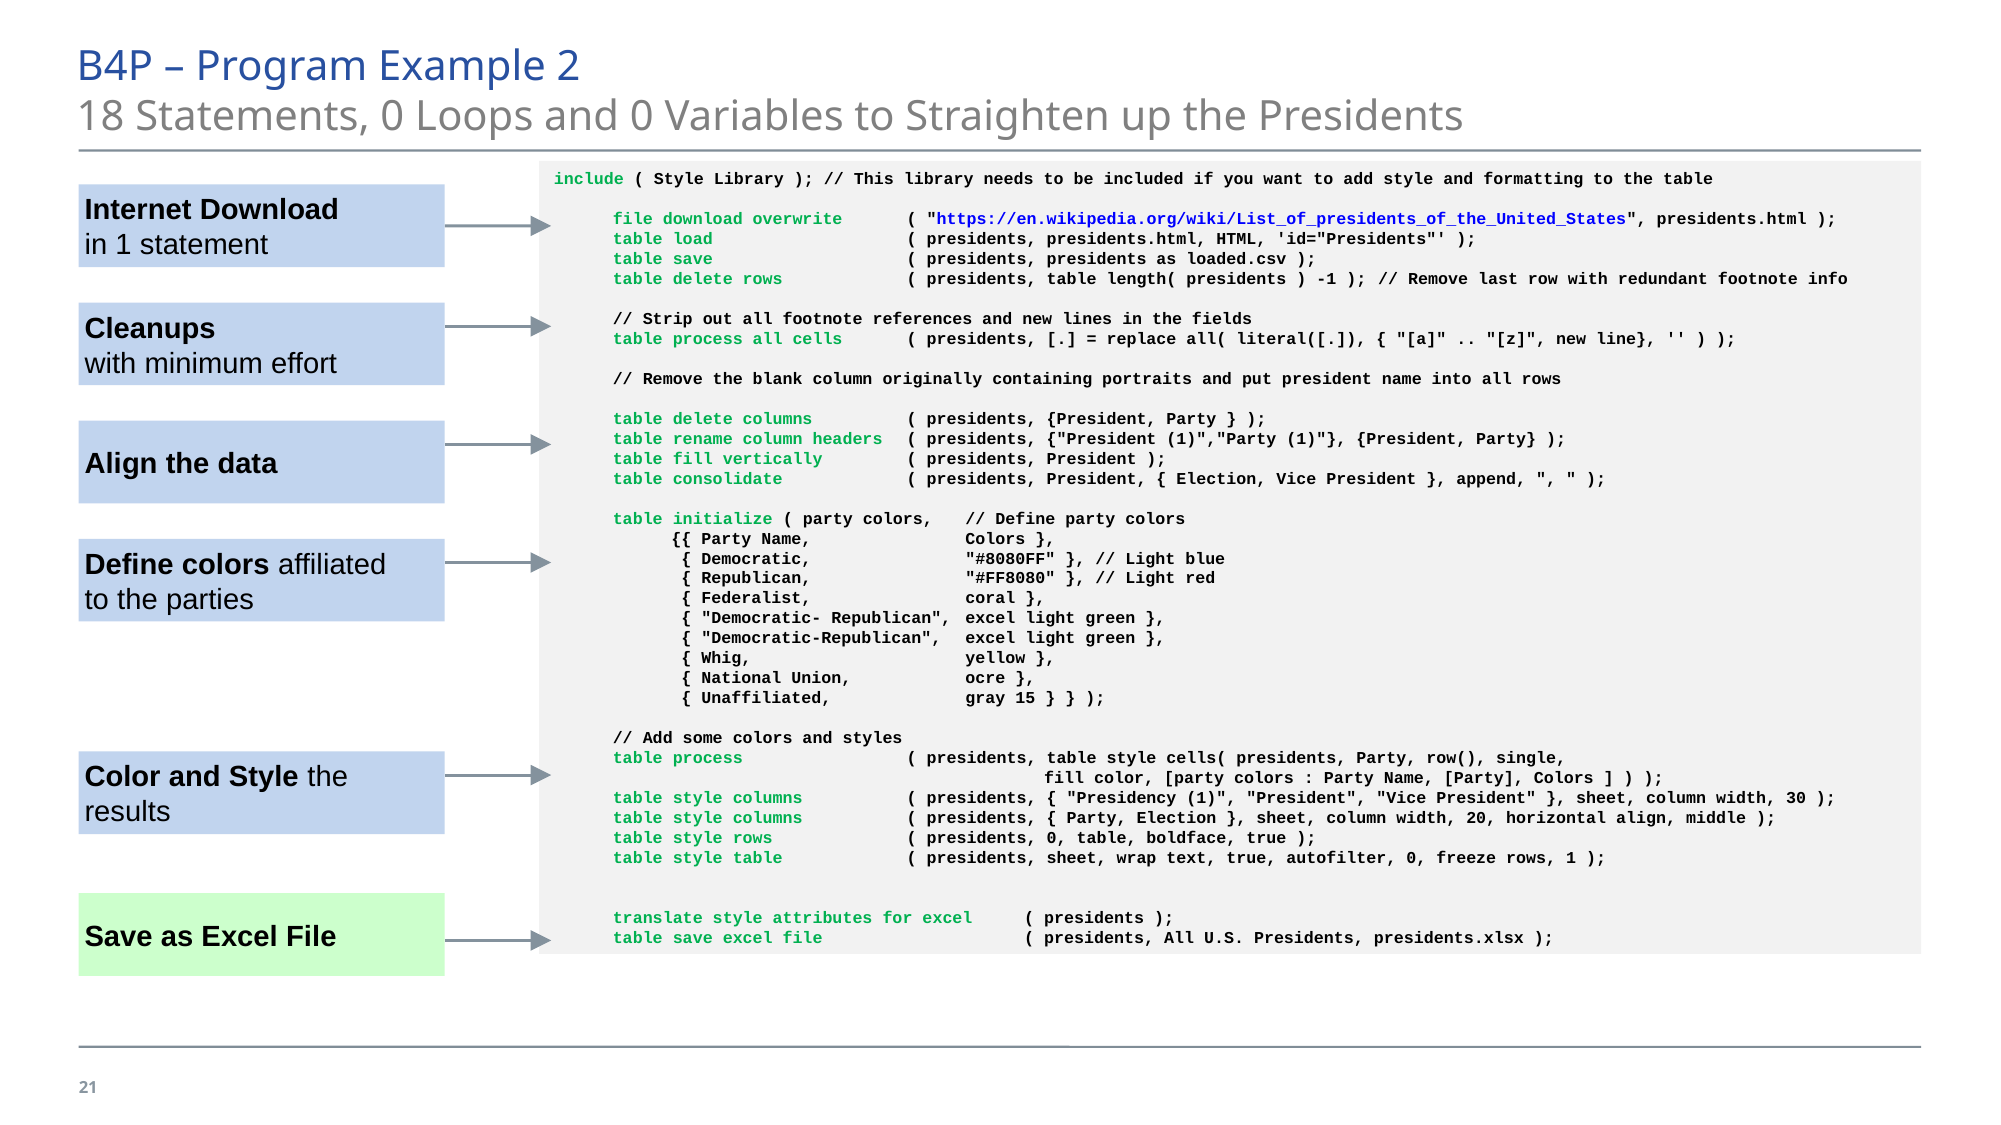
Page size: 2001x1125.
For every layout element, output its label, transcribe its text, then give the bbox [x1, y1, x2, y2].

text_box Align the data [77, 419, 447, 505]
text_box Define colors affiliated to the parties [77, 537, 447, 624]
text_box include ( Style Library ); // This library needs to be included if you want to add style and formatting to the table file download overwrite ( "https://en.wikipedia.org/wiki/List_of_presidents_of_the_United_States", presidents.html ); table load ( presidents, presidents.html, HTML, 'id="Presidents"' ); table save ( presidents, presidents as loaded.csv ); table delete rows ( presidents, table length( presidents ) -1 ); // Remove last row with redundant footnote info // Strip out all footnote references and new lines in the fields table process all cells ( presidents, [.] = replace all( literal([.]), { "[a]" .. "[z]", new line}, '' ) ); // Remove the blank column originally containing portraits and put president name into all rows table delete columns ( presidents, {President, Party } ); table rename column headers ( presidents, {"President (1)","Party (1)"}, {President, Party} ); table fill vertically ( presidents, President ); table consolidate ( presidents, President, { Election, Vice President }, append, ", " ); table initialize ( party colors, // Define party colors {{ Party Name, Colors }, { Democratic, "#8080FF" }, // Light blue { Republican, "#FF8080" }, // Light red { Federalist, coral }, { "Democratic- Republican", excel light green }, { "Democratic-Republican", excel light green }, { Whig, yellow }, { National Union, ocre }, { Unaffiliated, gray 15 } } ); // Add some colors and styles table process ( presidents, table style cells( presidents, Party, row(), single, fill color, [party colors : Party Name, [Party], Colors ] ) ); table style columns ( presidents, { "Presidency (1)", "President", "Vice President" }, sheet, column width, 30 ); table style columns ( presidents, { Party, Election }, sheet, column width, 20, horizontal align, middle ); table style rows ( presidents, 0, table, boldface, true ); table style table ( presidents, sheet, wrap text, true, autofilter, 0, freeze rows, 1 ); translate style attributes for excel ( presidents ); table save excel file ( presidents, All U.S. Presidents, presidents.xlsx ); [539, 160, 1922, 954]
title B4P – Program Example 2 18 Statements, 0 Loops and 0 Variables to Straighten up the Presidents [76, 31, 1920, 150]
text_box Internet Download in 1 statement [77, 182, 447, 269]
text_box Save as Excel File [77, 891, 447, 978]
text_box Cleanups with minimum effort [77, 301, 447, 387]
text_box Color and Style the results [77, 749, 447, 836]
